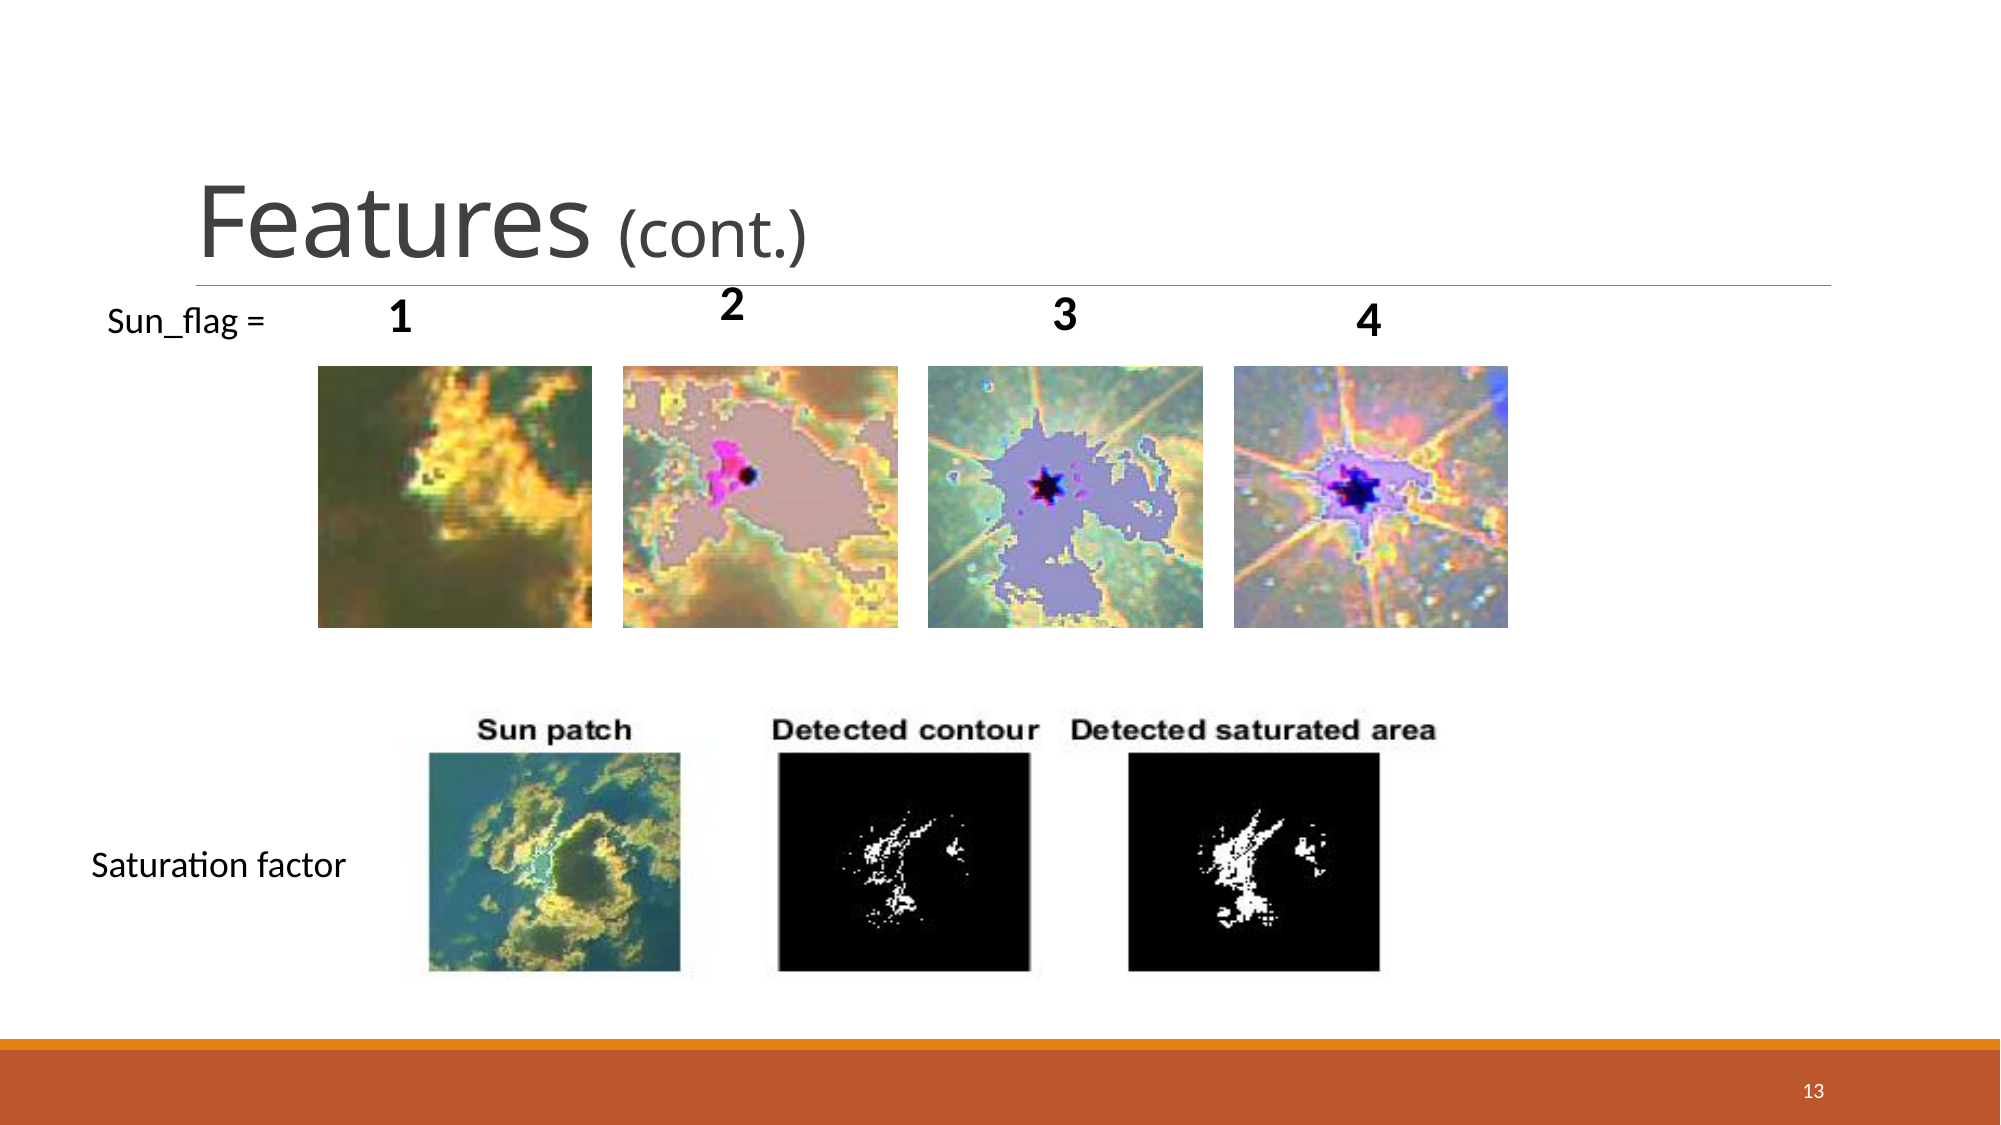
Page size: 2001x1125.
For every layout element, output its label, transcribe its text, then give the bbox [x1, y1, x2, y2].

text_box 4 [1341, 279, 1397, 354]
slide_number 13 [1624, 1059, 1840, 1120]
picture [623, 365, 898, 628]
picture [1233, 365, 1509, 628]
text_box 2 [704, 262, 760, 338]
text_box Sun_flag = [92, 288, 290, 349]
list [317, 365, 593, 628]
picture [928, 365, 1203, 628]
text_box 3 [1037, 273, 1093, 349]
text_box Saturation factor [76, 832, 260, 892]
picture [262, 708, 1509, 1017]
text_box 1 [372, 275, 428, 351]
title Features (cont.) [180, 47, 1830, 285]
